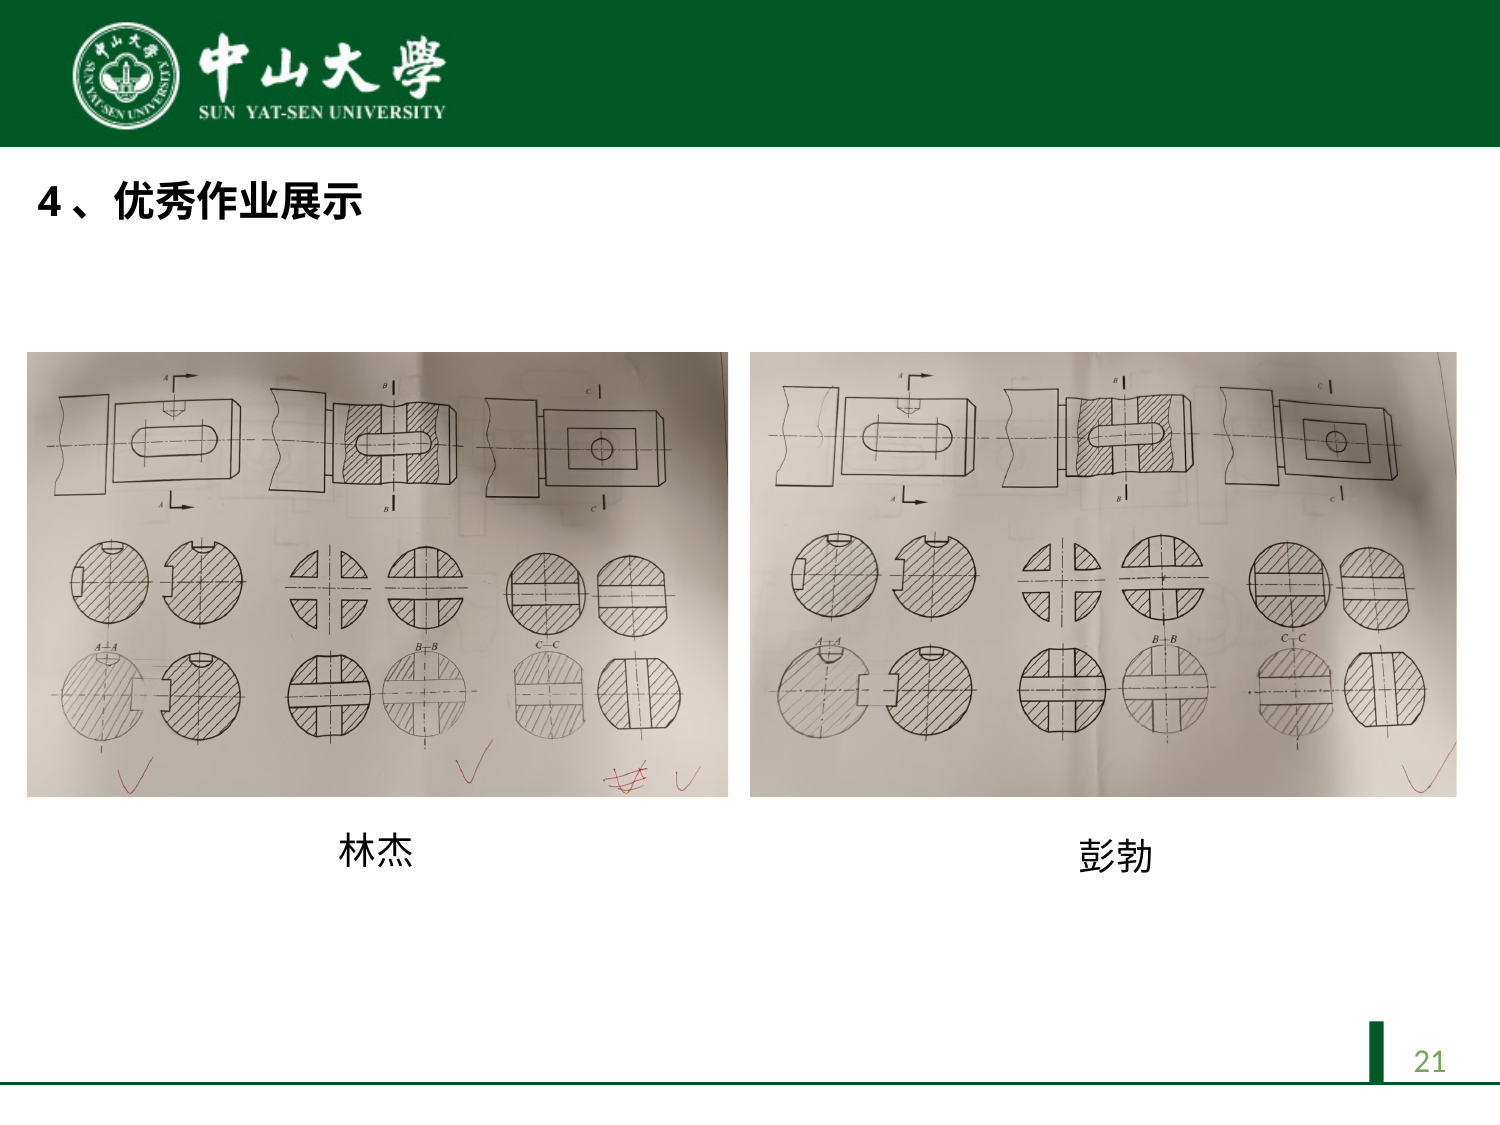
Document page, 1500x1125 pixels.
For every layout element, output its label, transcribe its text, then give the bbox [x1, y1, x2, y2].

text_box [1368, 1020, 1385, 1029]
text_box [0, 0, 1500, 148]
picture [750, 221, 1457, 928]
slide_number 21 [1124, 1029, 1462, 1083]
text_box 4、优秀作业展示 [22, 167, 379, 233]
picture [45, 0, 465, 147]
slide_number 21 [1124, 1084, 1462, 1090]
picture [26, 223, 729, 926]
